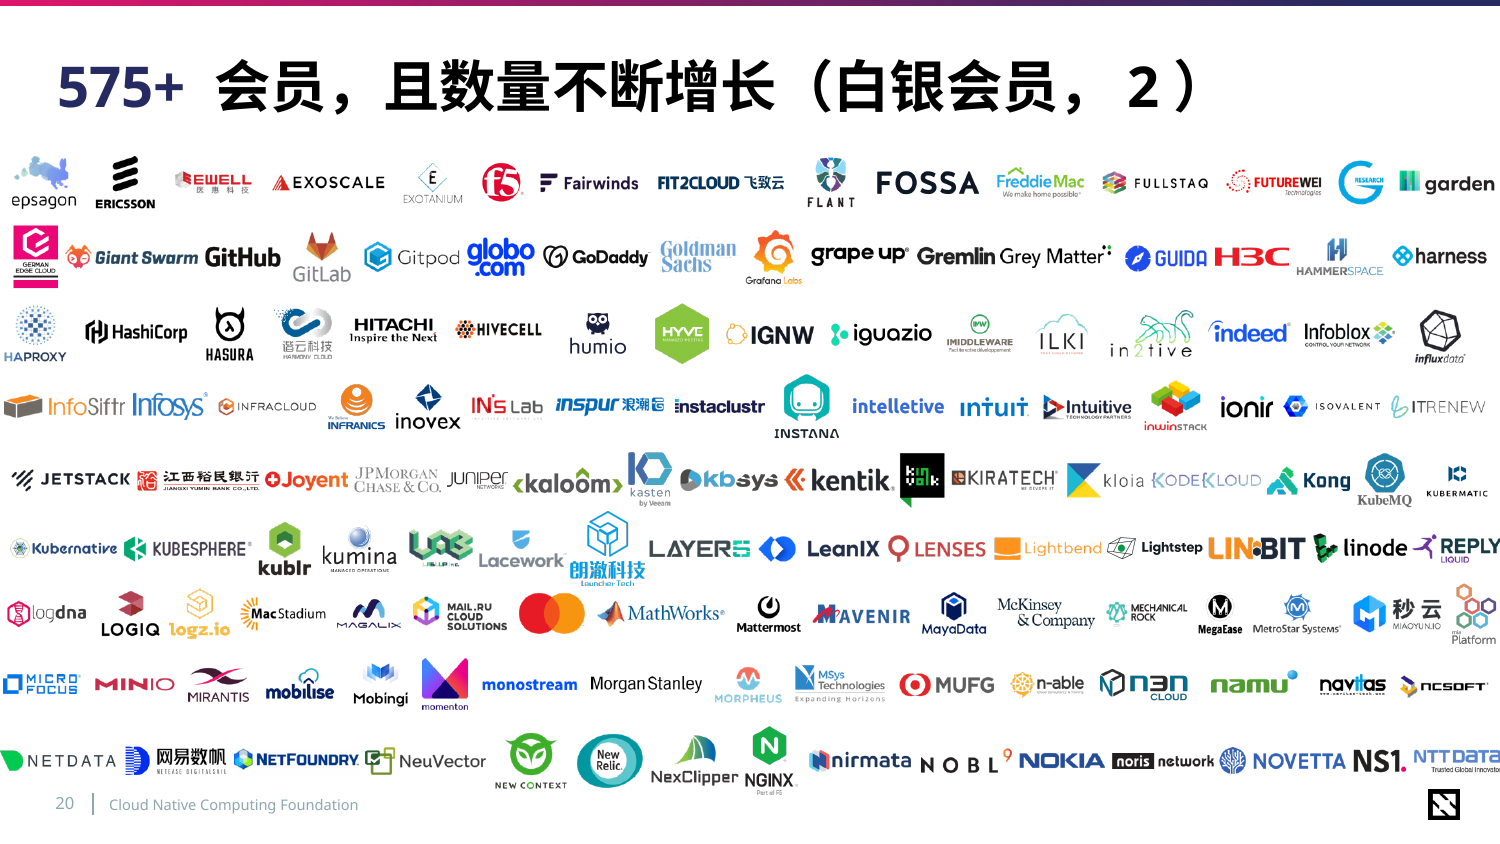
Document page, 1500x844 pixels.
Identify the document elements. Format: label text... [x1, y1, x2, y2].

picture [602, 525, 614, 532]
title 575+ 会员，且数量不断增长（白银会员，2） [42, 52, 1458, 126]
picture [1318, 672, 1388, 697]
picture [1219, 394, 1275, 418]
picture [64, 237, 198, 276]
picture [365, 746, 486, 775]
picture [1450, 581, 1497, 645]
picture [609, 532, 616, 542]
picture [875, 169, 981, 196]
picture [233, 746, 361, 776]
picture [995, 596, 1097, 631]
picture [91, 156, 159, 209]
picture [1390, 243, 1489, 270]
picture [677, 467, 780, 493]
picture [1294, 236, 1384, 277]
picture [216, 395, 318, 417]
picture [12, 224, 59, 289]
picture [169, 587, 230, 639]
picture [121, 532, 255, 564]
picture [574, 732, 644, 789]
picture [801, 156, 861, 209]
picture [627, 451, 674, 509]
picture [1201, 667, 1307, 701]
picture [267, 170, 388, 194]
picture [1412, 534, 1500, 563]
picture [654, 301, 710, 365]
picture [1149, 470, 1263, 490]
picture [453, 318, 543, 340]
picture [287, 225, 357, 288]
picture [920, 590, 987, 637]
picture [83, 317, 189, 346]
picture [794, 662, 886, 707]
picture [590, 529, 606, 552]
picture [517, 591, 586, 636]
picture [1305, 305, 1395, 361]
picture [1196, 591, 1243, 636]
picture [884, 533, 990, 564]
picture [1337, 159, 1384, 206]
picture [1397, 169, 1495, 196]
picture [594, 598, 727, 629]
picture [743, 725, 799, 797]
picture [809, 245, 911, 268]
picture [713, 665, 783, 704]
picture [315, 525, 405, 572]
picture [1351, 747, 1407, 774]
picture [3, 674, 81, 694]
picture [1007, 660, 1086, 709]
picture [264, 462, 348, 498]
picture [447, 461, 508, 499]
picture [1117, 239, 1209, 274]
picture [949, 468, 1061, 492]
picture [272, 306, 333, 361]
picture [804, 749, 916, 772]
picture [407, 526, 474, 570]
picture [1100, 168, 1210, 196]
picture [570, 511, 645, 586]
picture [1388, 392, 1487, 420]
picture [735, 594, 802, 633]
picture [849, 395, 946, 418]
picture [1351, 593, 1443, 634]
picture [647, 537, 753, 559]
picture [477, 528, 568, 569]
picture [810, 602, 912, 625]
picture [470, 392, 545, 421]
picture [203, 242, 282, 270]
picture [512, 467, 623, 493]
picture [1251, 591, 1343, 636]
picture [1000, 245, 1112, 268]
picture [1206, 535, 1308, 562]
picture [188, 665, 249, 703]
picture [992, 534, 1103, 563]
picture [123, 744, 229, 777]
picture [1064, 461, 1145, 499]
picture [491, 731, 570, 791]
picture [351, 662, 410, 707]
picture [362, 239, 461, 274]
picture [133, 392, 208, 420]
picture [422, 658, 469, 711]
picture [783, 466, 895, 494]
picture [830, 302, 932, 365]
picture [135, 467, 260, 492]
picture [899, 452, 945, 508]
picture [261, 667, 339, 702]
picture [1105, 599, 1189, 628]
picture [1409, 306, 1469, 367]
picture [1224, 166, 1323, 198]
picture [1283, 395, 1380, 418]
picture [1027, 312, 1096, 355]
picture [1141, 373, 1211, 439]
picture [326, 383, 386, 430]
picture [10, 467, 131, 492]
picture [920, 748, 1012, 773]
picture [335, 597, 403, 630]
picture [2, 597, 92, 630]
picture [4, 394, 125, 419]
picture [410, 594, 509, 633]
picture [1214, 244, 1289, 268]
picture [10, 154, 77, 211]
picture [675, 399, 765, 414]
picture [2, 301, 69, 366]
picture [93, 676, 177, 693]
picture [654, 173, 788, 192]
picture [1354, 451, 1416, 509]
picture [477, 161, 524, 203]
picture [916, 246, 995, 267]
picture [1208, 318, 1291, 349]
picture [1311, 531, 1410, 566]
picture [100, 589, 161, 638]
picture [402, 160, 464, 204]
picture [8, 536, 119, 561]
picture [1428, 789, 1460, 820]
picture [1412, 746, 1500, 775]
picture [541, 243, 652, 270]
picture [347, 316, 439, 346]
picture [1017, 750, 1107, 771]
picture [173, 169, 254, 195]
picture [557, 307, 641, 359]
picture [1399, 668, 1489, 701]
picture [538, 170, 640, 194]
picture [755, 532, 882, 564]
picture [1267, 454, 1351, 506]
picture [657, 231, 739, 282]
picture [649, 733, 739, 789]
picture [1105, 535, 1204, 562]
picture [994, 164, 1086, 200]
picture [352, 452, 443, 508]
picture [1419, 461, 1494, 499]
picture [773, 373, 840, 440]
picture [897, 671, 996, 698]
picture [553, 393, 667, 419]
picture [1041, 391, 1133, 421]
picture [237, 595, 327, 632]
picture [480, 676, 579, 692]
picture [0, 748, 118, 773]
picture [724, 321, 816, 346]
picture [744, 228, 804, 285]
picture [590, 676, 702, 693]
picture [394, 382, 462, 430]
picture [946, 313, 1013, 354]
picture [1112, 752, 1214, 769]
picture [1097, 667, 1190, 702]
picture [1110, 310, 1194, 357]
picture [1219, 747, 1346, 774]
picture [466, 235, 536, 278]
picture [954, 383, 1033, 430]
picture [257, 520, 313, 577]
picture [203, 306, 258, 361]
